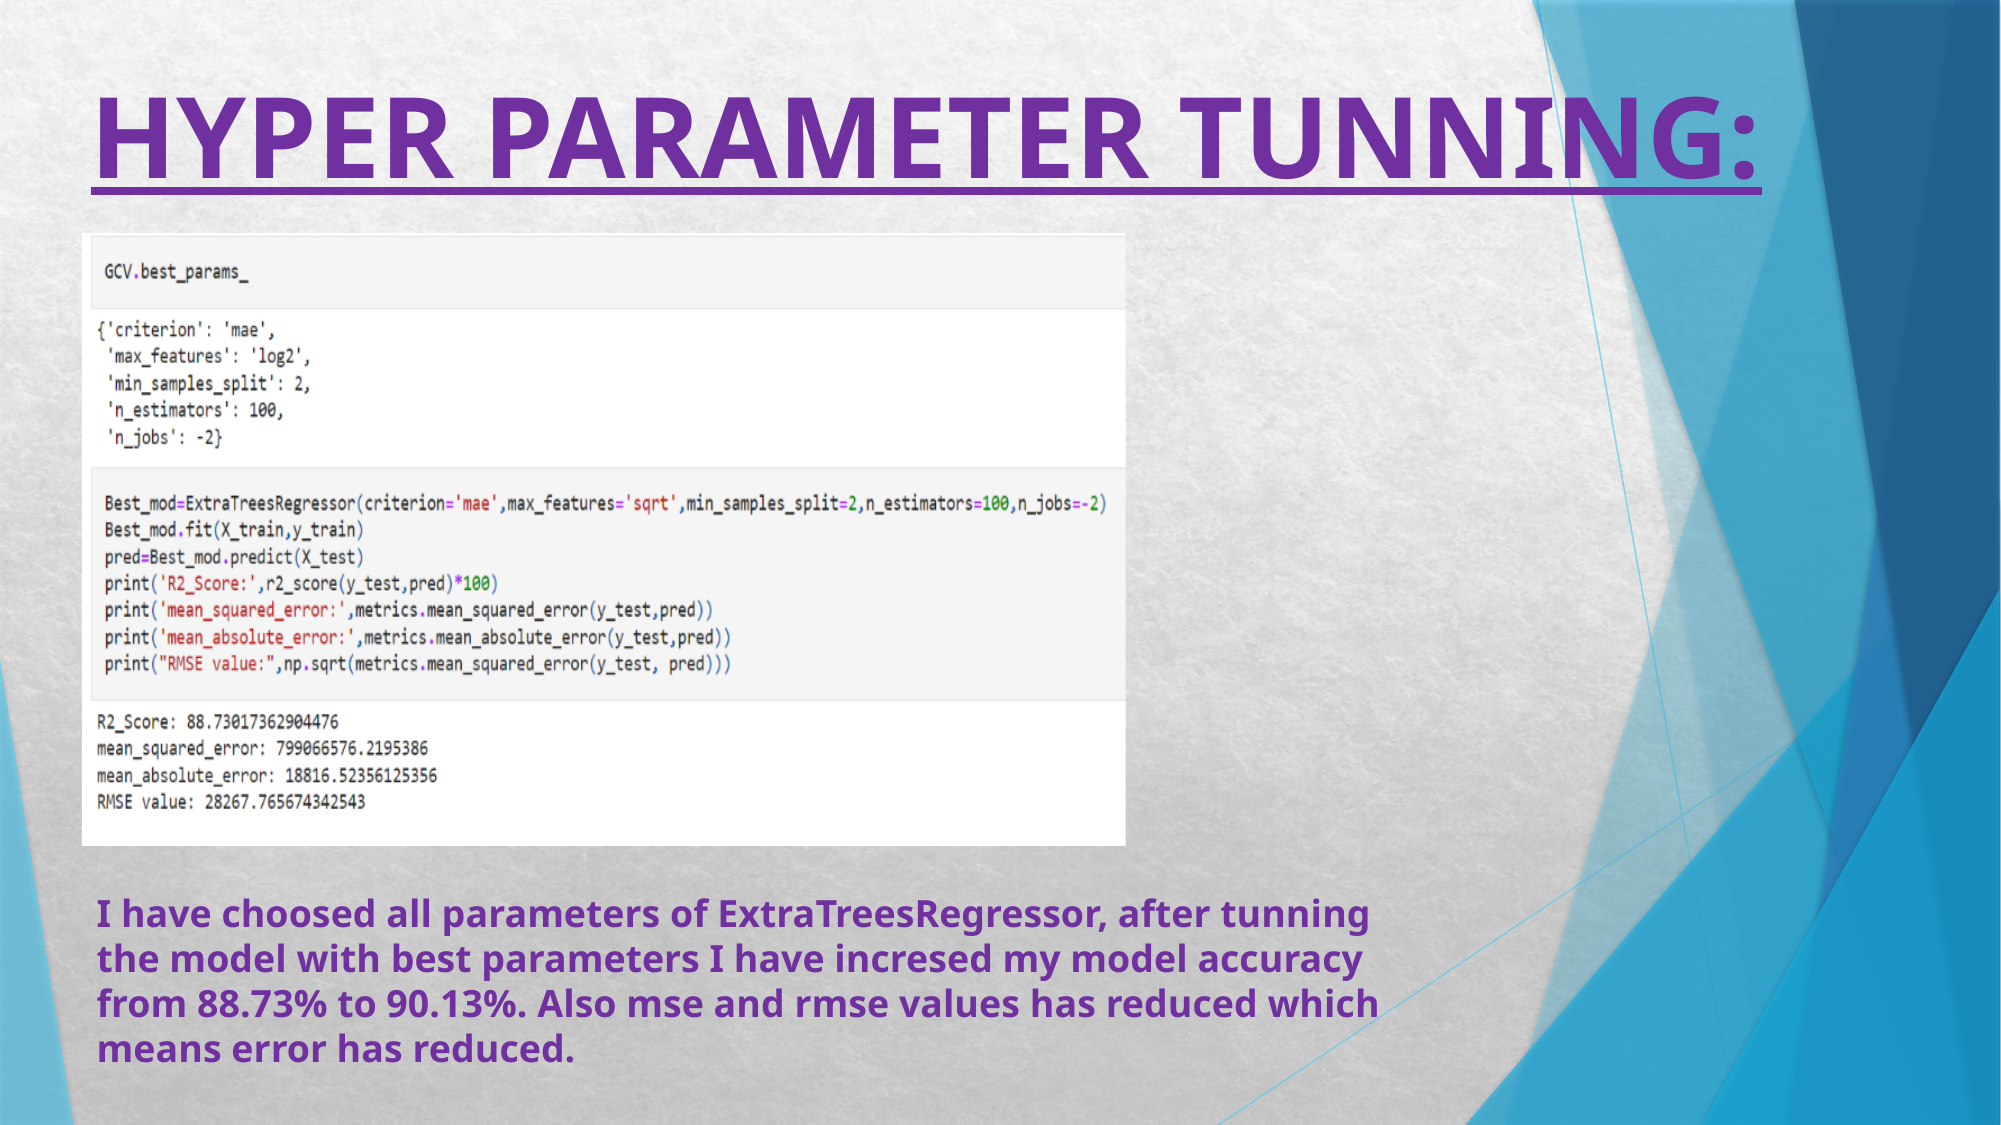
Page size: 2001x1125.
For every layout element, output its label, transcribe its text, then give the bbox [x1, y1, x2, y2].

picture [81, 232, 1127, 847]
list [44, 219, 1570, 1090]
text_box I have choosed all parameters of ExtraTreesRegressor, after tunning the model with best parameters I have incresed my model accuracy from 88.73% to 90.13%. Also mse and rmse values has reduced which means error has reduced. [81, 882, 1414, 1123]
title HYPER PARAMETER TUNNING: [64, 58, 1788, 173]
